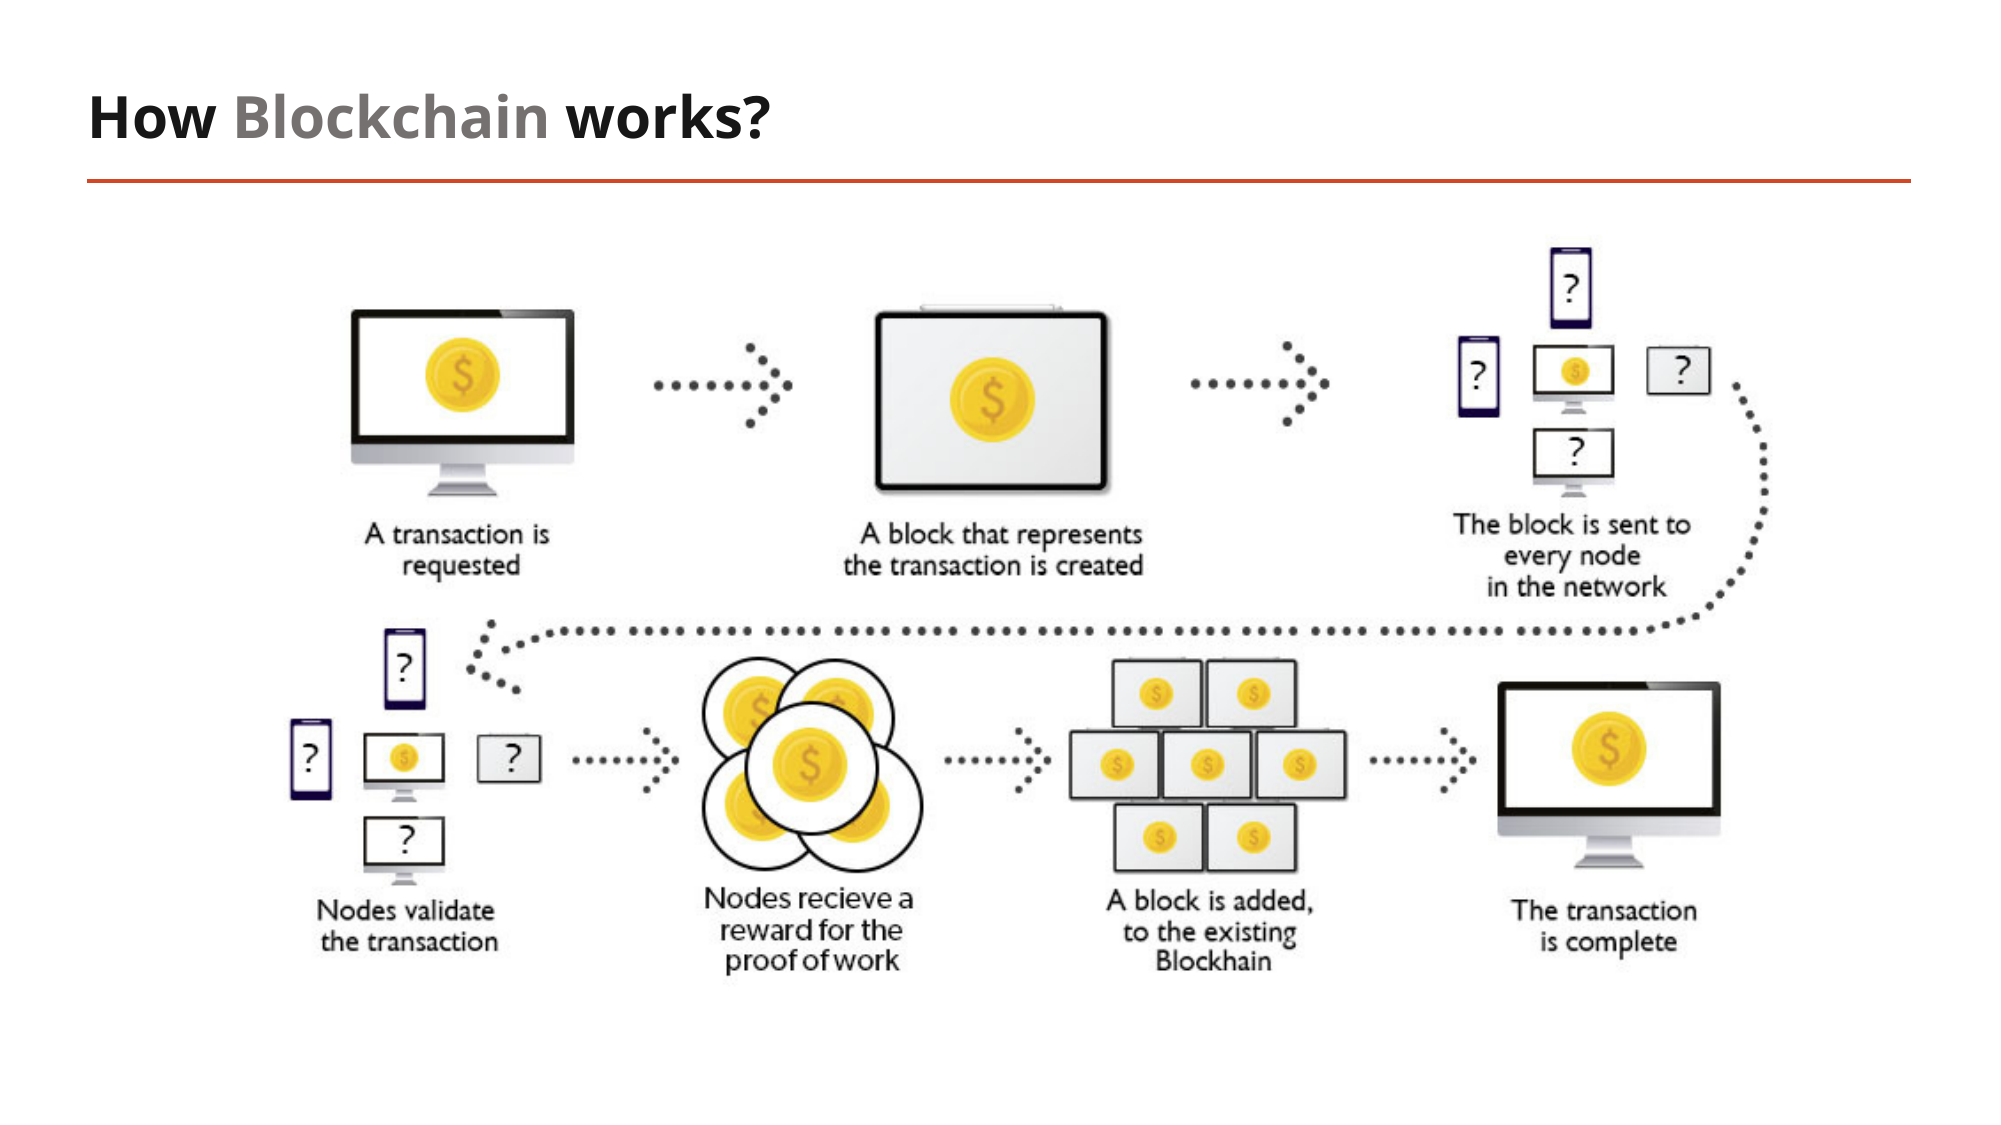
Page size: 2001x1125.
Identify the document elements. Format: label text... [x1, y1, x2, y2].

title How Blockchain works? [72, 67, 1574, 173]
picture [114, 233, 1886, 1008]
